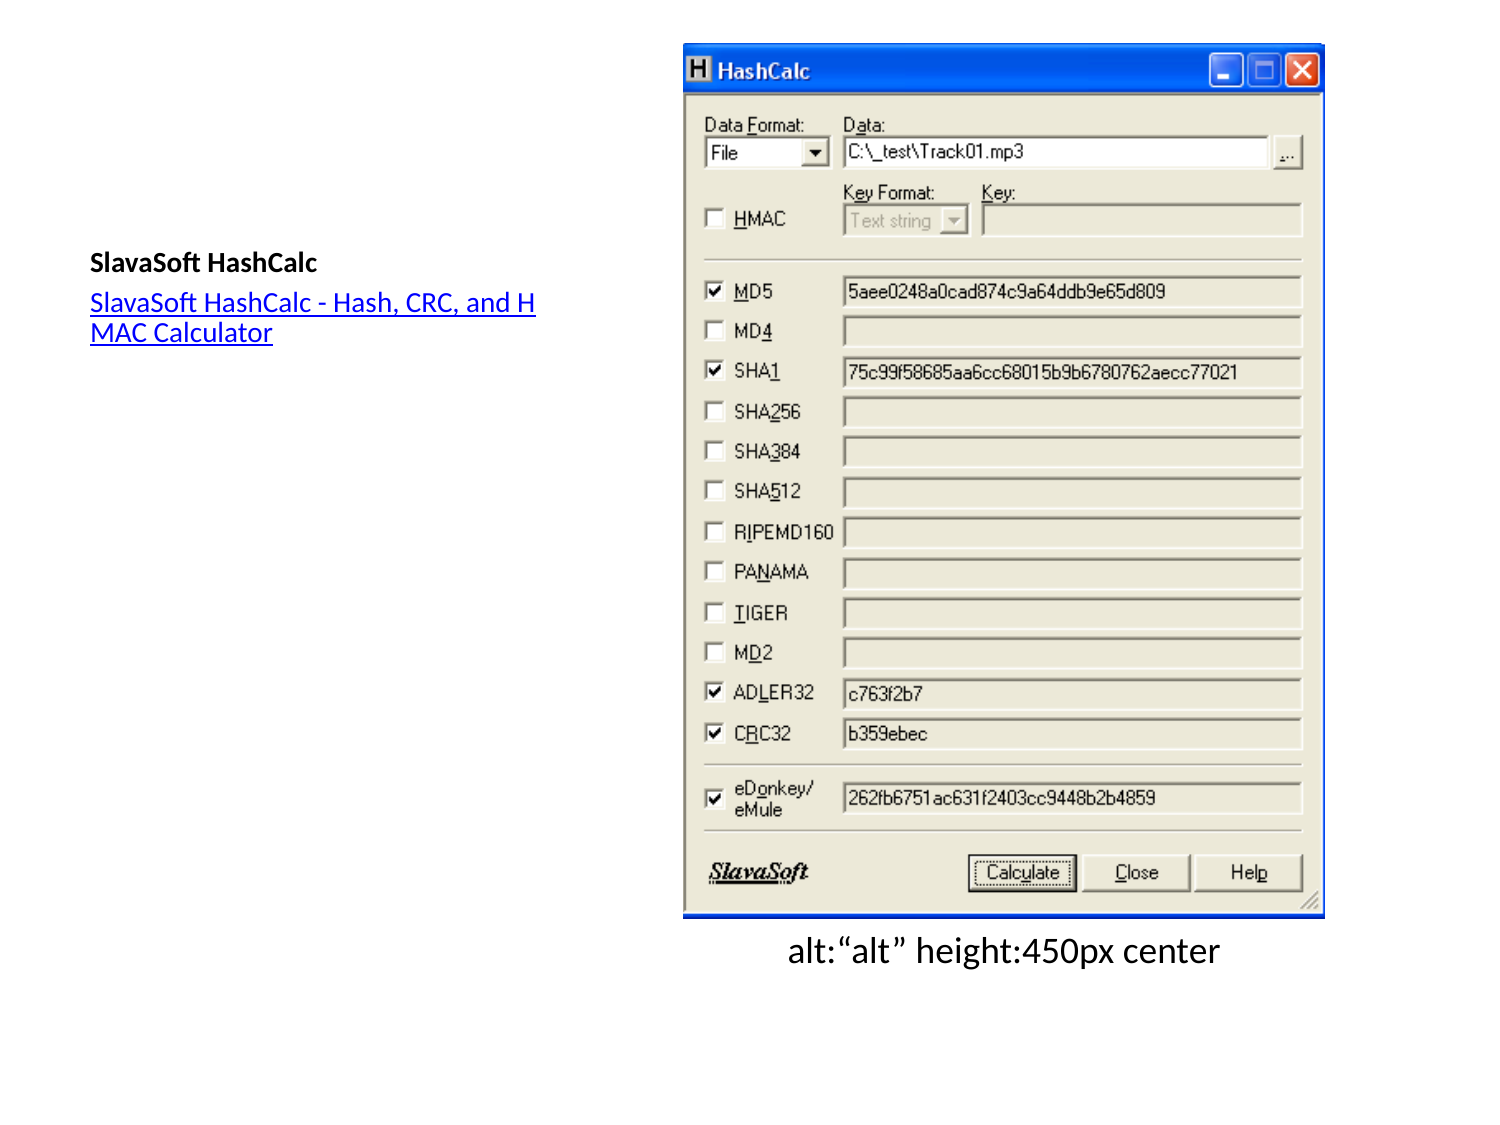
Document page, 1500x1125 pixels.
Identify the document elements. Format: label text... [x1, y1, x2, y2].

text_box alt:“alt” height:450px center [585, 918, 1423, 1003]
picture [683, 43, 1326, 919]
list SlavaSoft HashCalc SlavaSoft HashCalc - Hash, CRC, and HMAC Calculator [75, 235, 569, 1005]
